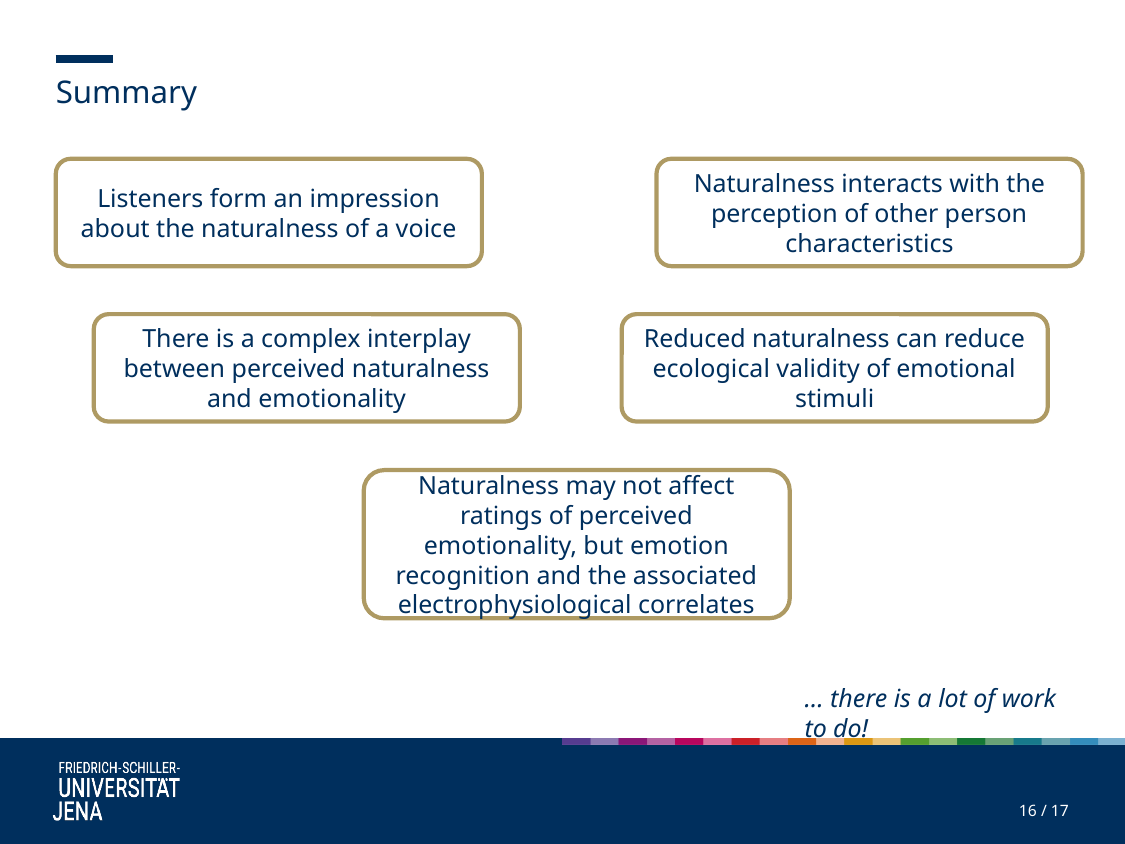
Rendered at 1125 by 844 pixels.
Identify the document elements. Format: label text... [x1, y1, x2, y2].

text_box Naturalness may not affect ratings of perceived emotionality, but emotion recognition and the associated electrophysiological correlates [361, 467, 792, 621]
text_box Listeners form an impression about the naturalness of a voice [53, 156, 484, 269]
picture [51, 755, 181, 827]
picture [1093, 738, 1125, 745]
text_box Reduced naturalness can reduce ecological validity of emotional stimuli [619, 312, 1050, 424]
text_box There is a complex interplay between perceived naturalness and emotionality [91, 312, 522, 424]
text_box Summary [54, 70, 1054, 119]
text_box … there is a lot of work to do! [789, 675, 1093, 750]
text_box Naturalness interacts with the perception of other person characteristics [654, 156, 1085, 269]
picture [562, 738, 789, 745]
